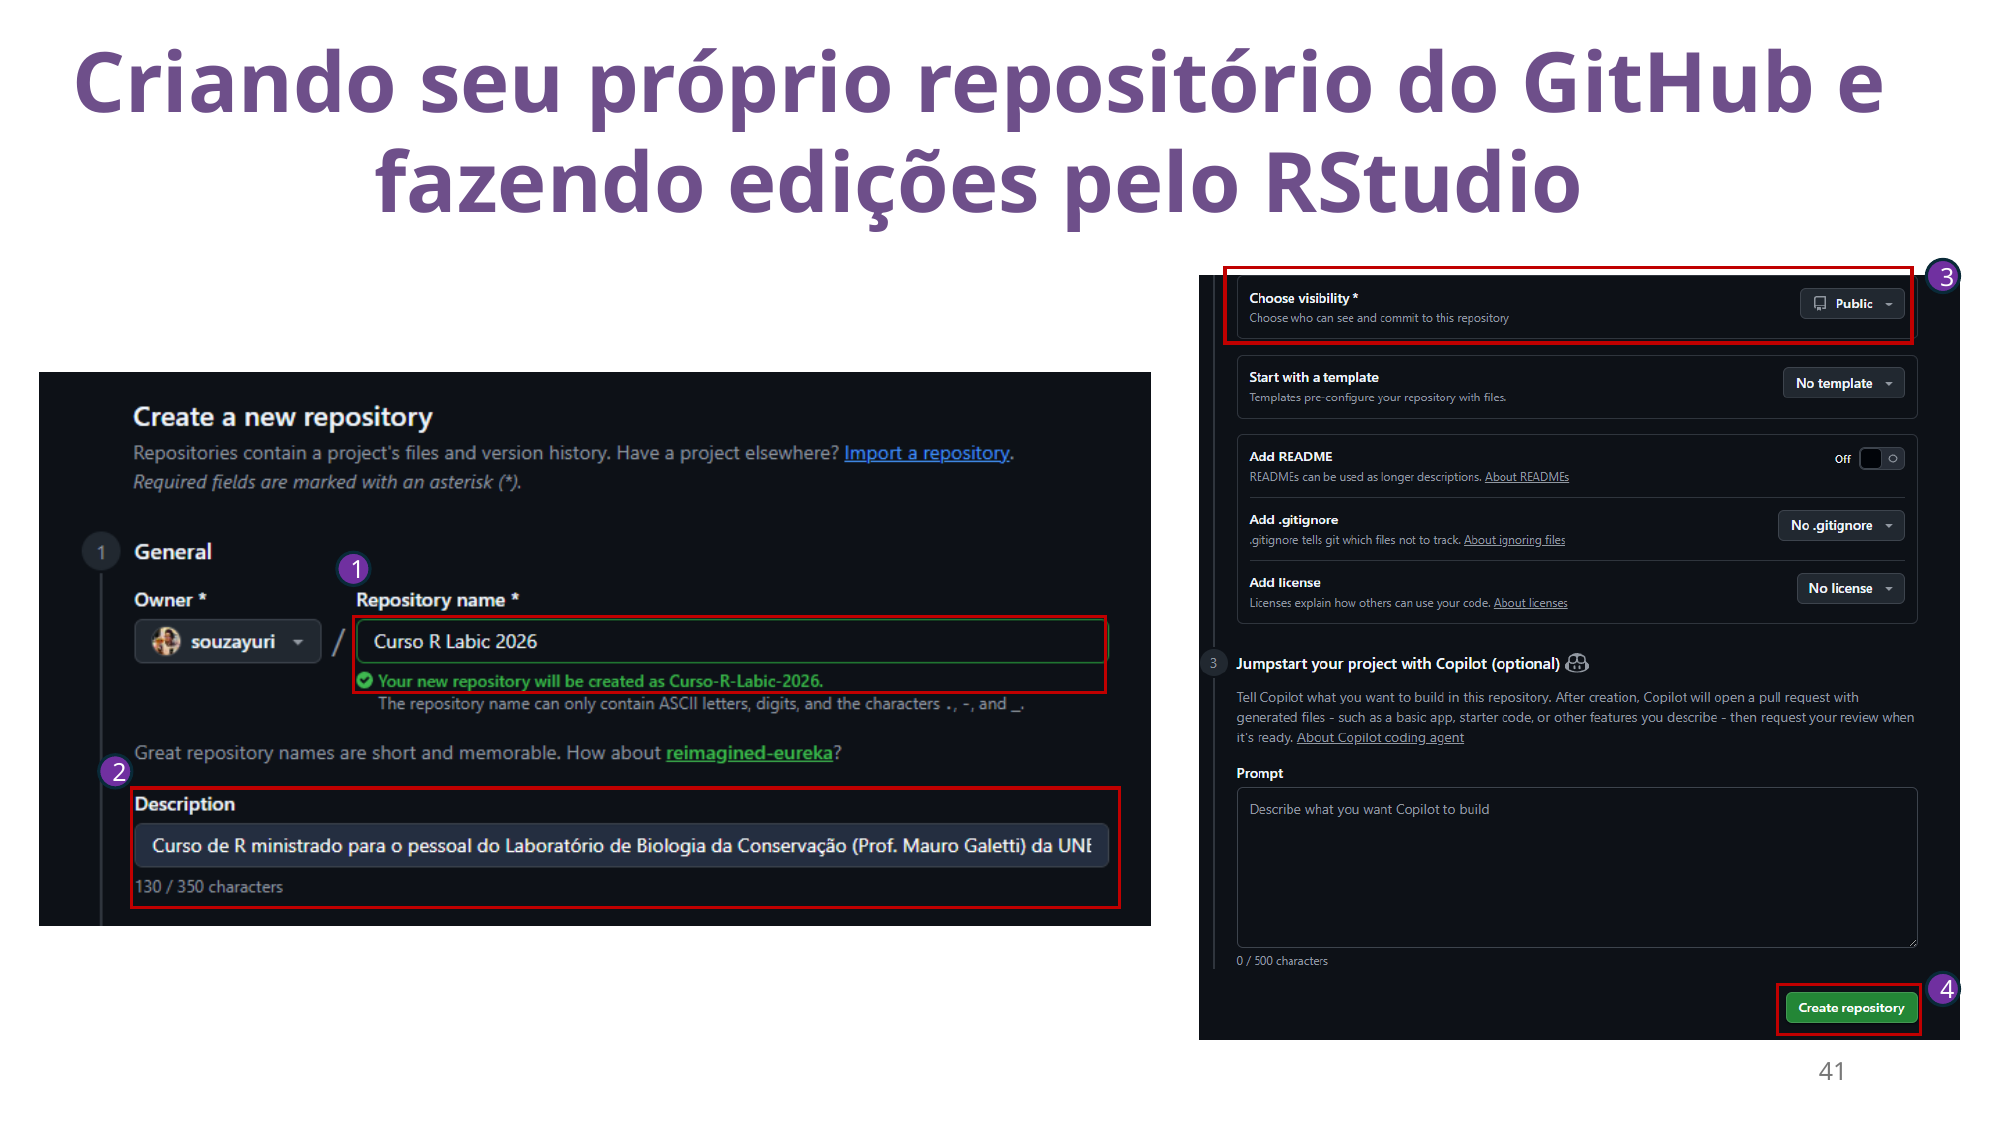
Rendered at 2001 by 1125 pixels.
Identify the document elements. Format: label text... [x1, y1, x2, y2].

picture [1199, 275, 1961, 1041]
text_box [38, 372, 1151, 927]
text_box 3 [1924, 257, 1962, 278]
slide_number 41 [1412, 1042, 1863, 1103]
text_box Criando seu próprio repositório do GitHub e fazendo edições pelo RStudio [0, 0, 1960, 259]
text_box [1223, 266, 1914, 275]
